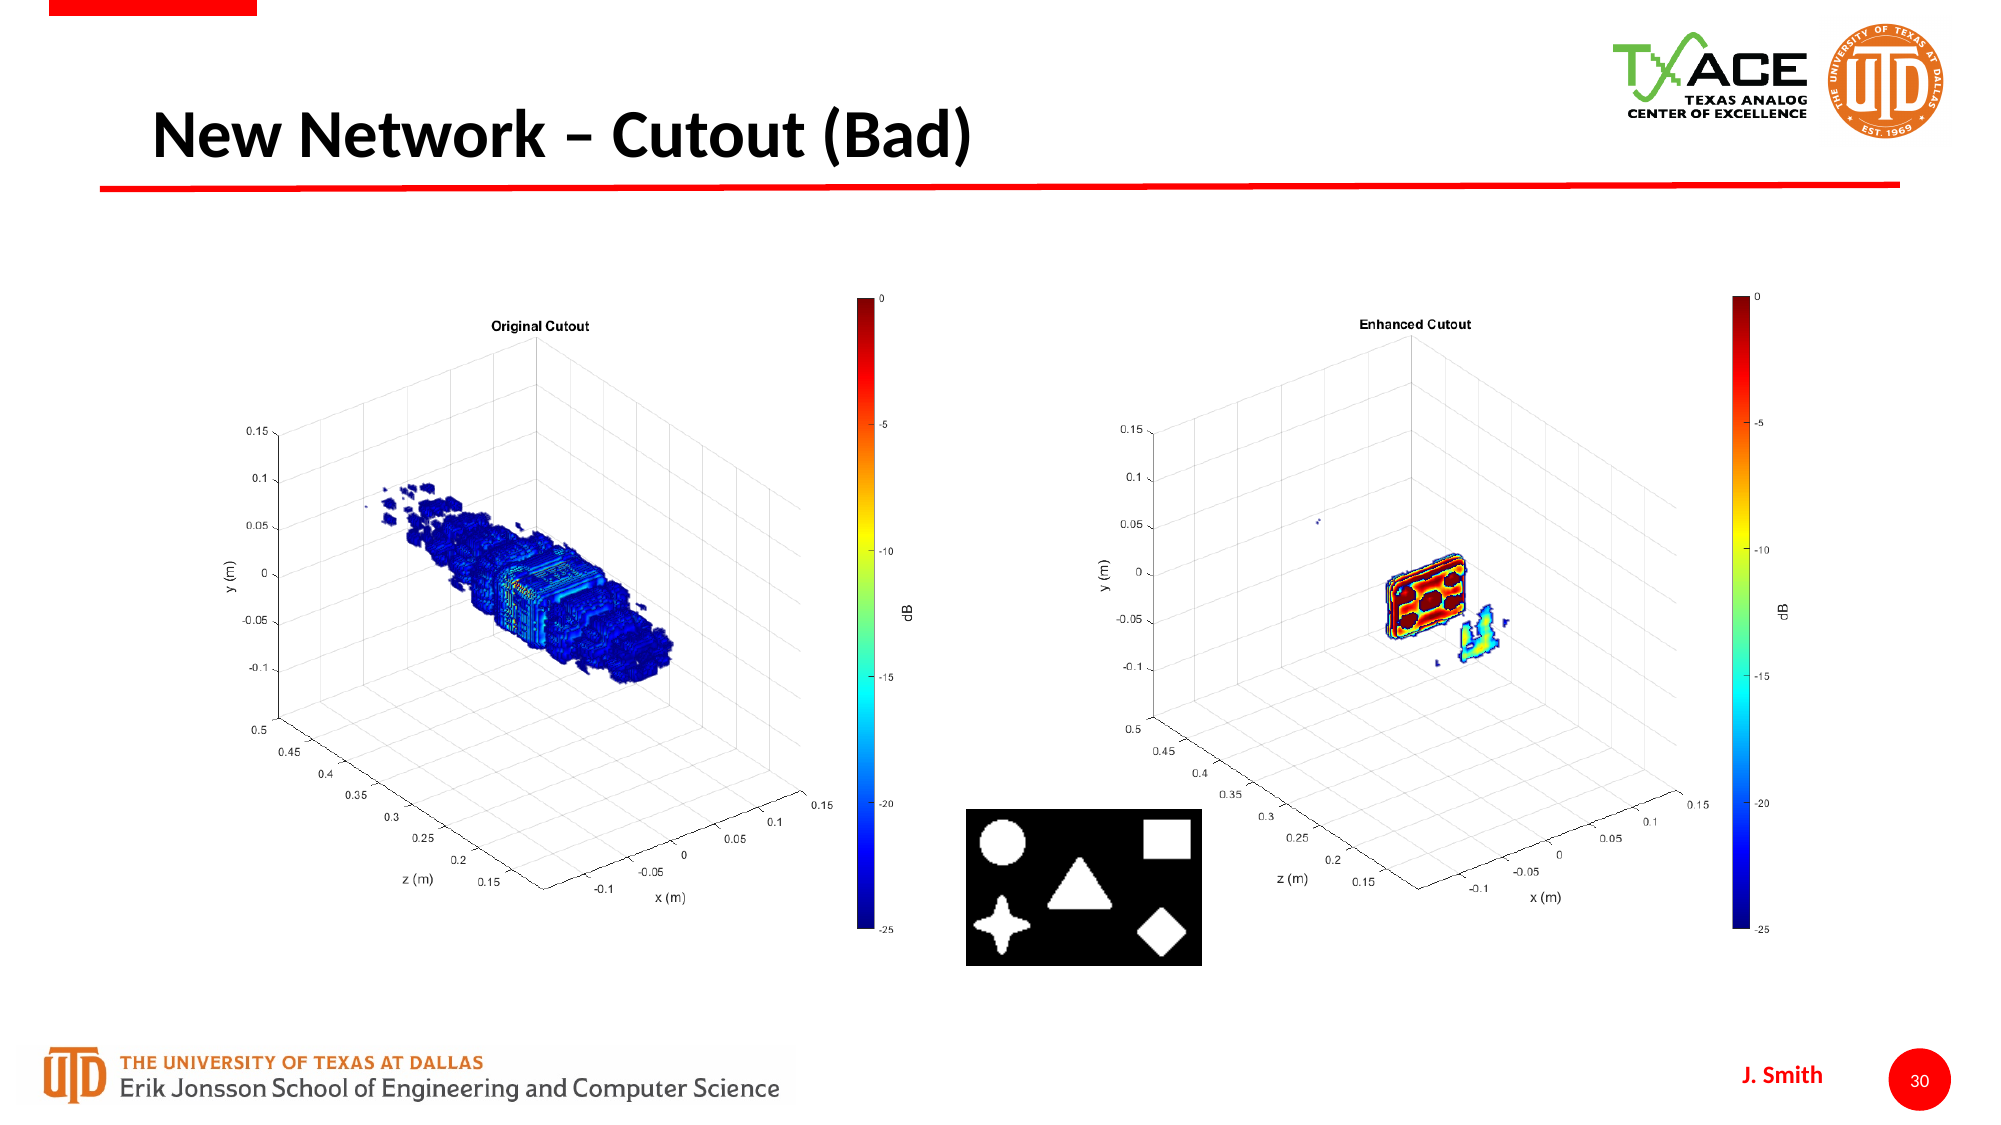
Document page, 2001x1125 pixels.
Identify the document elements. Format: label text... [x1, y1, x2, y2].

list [158, 239, 967, 1014]
picture [1819, 15, 1952, 147]
picture [16, 1045, 796, 1105]
title New Network – Cutout (Bad) [137, 59, 1863, 211]
picture [966, 809, 1202, 966]
picture [1613, 32, 1807, 59]
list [1032, 237, 1843, 1014]
